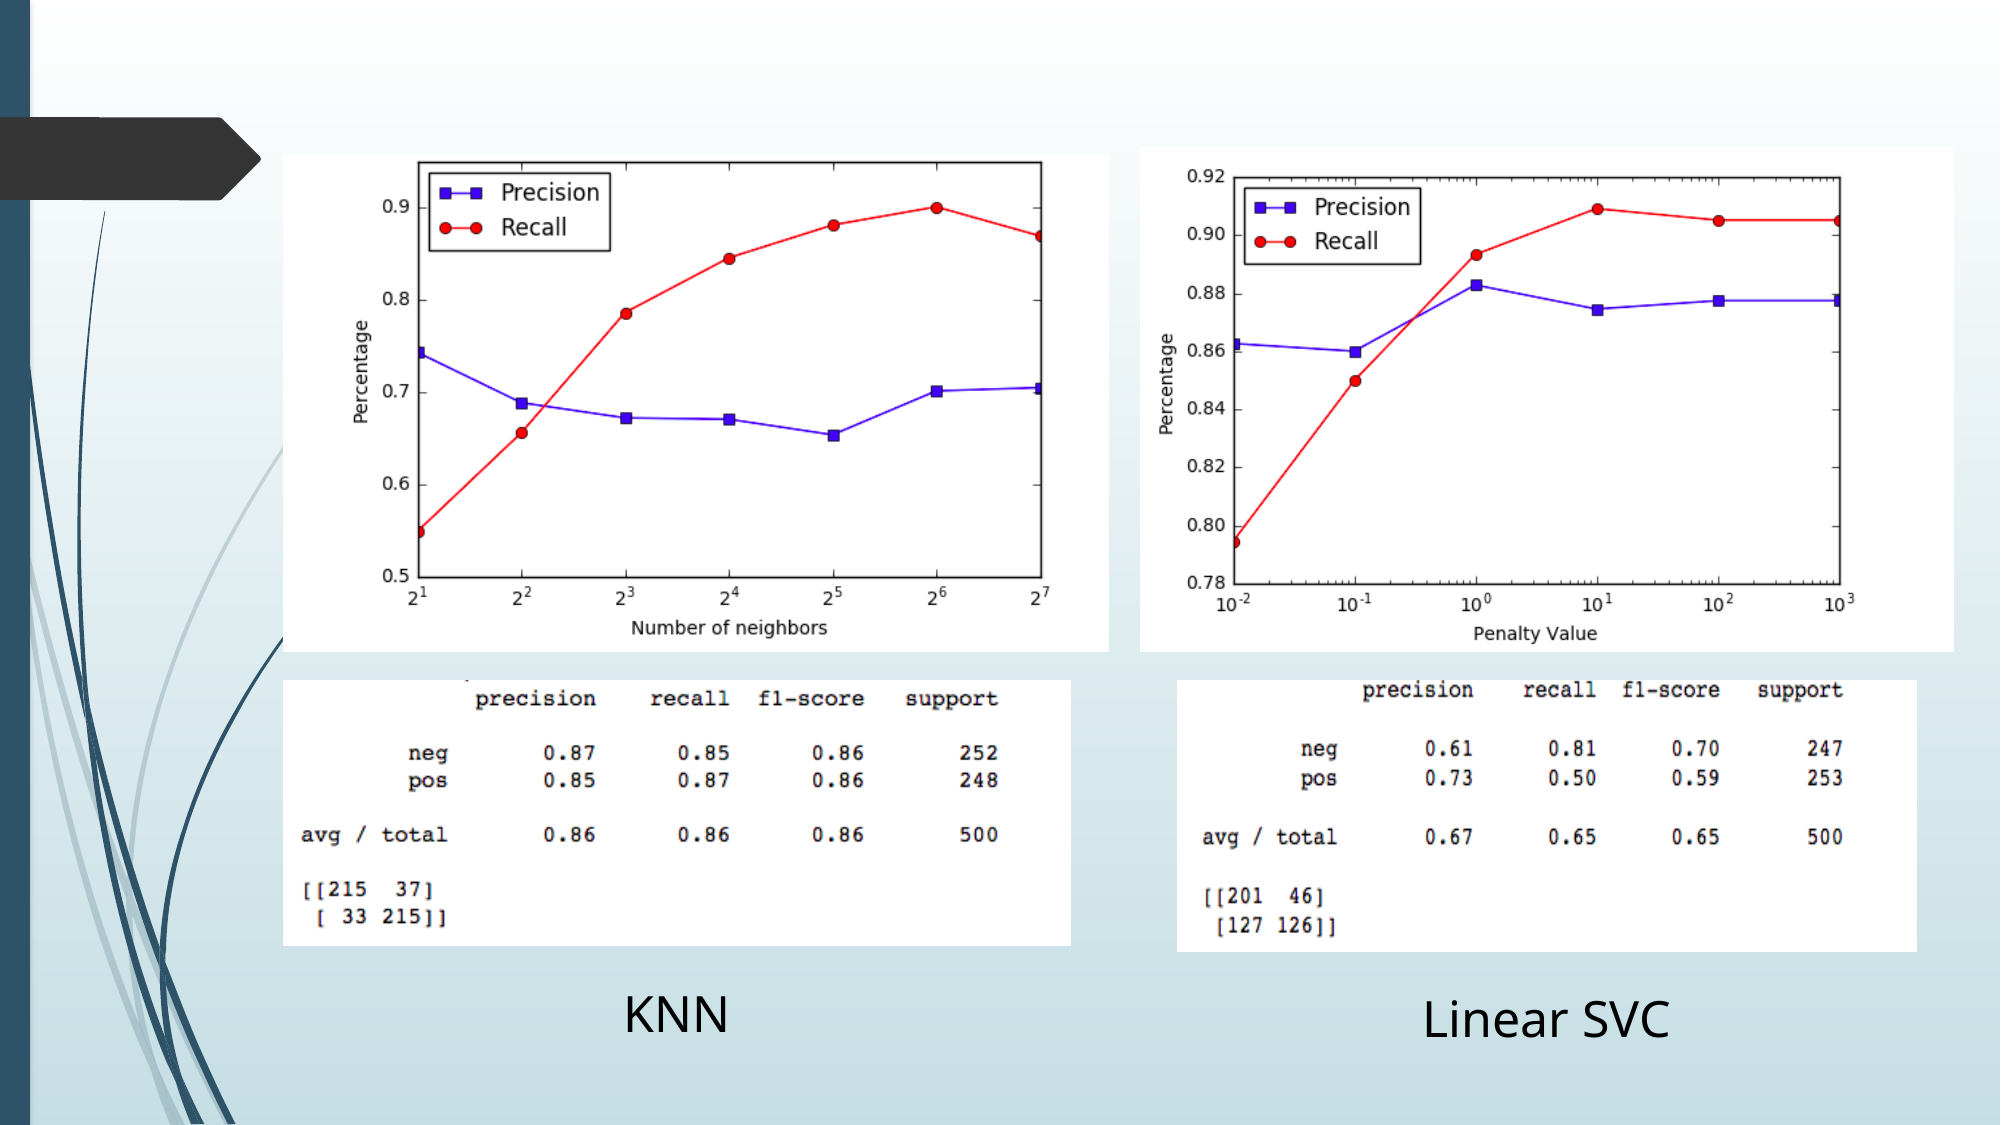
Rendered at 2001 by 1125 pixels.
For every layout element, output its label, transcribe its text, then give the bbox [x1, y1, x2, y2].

picture [1176, 680, 1917, 952]
text_box Linear SVC [1407, 980, 1686, 1055]
picture [283, 154, 1109, 653]
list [1139, 147, 1954, 653]
picture [283, 680, 1071, 947]
text_box KNN [608, 974, 746, 1050]
